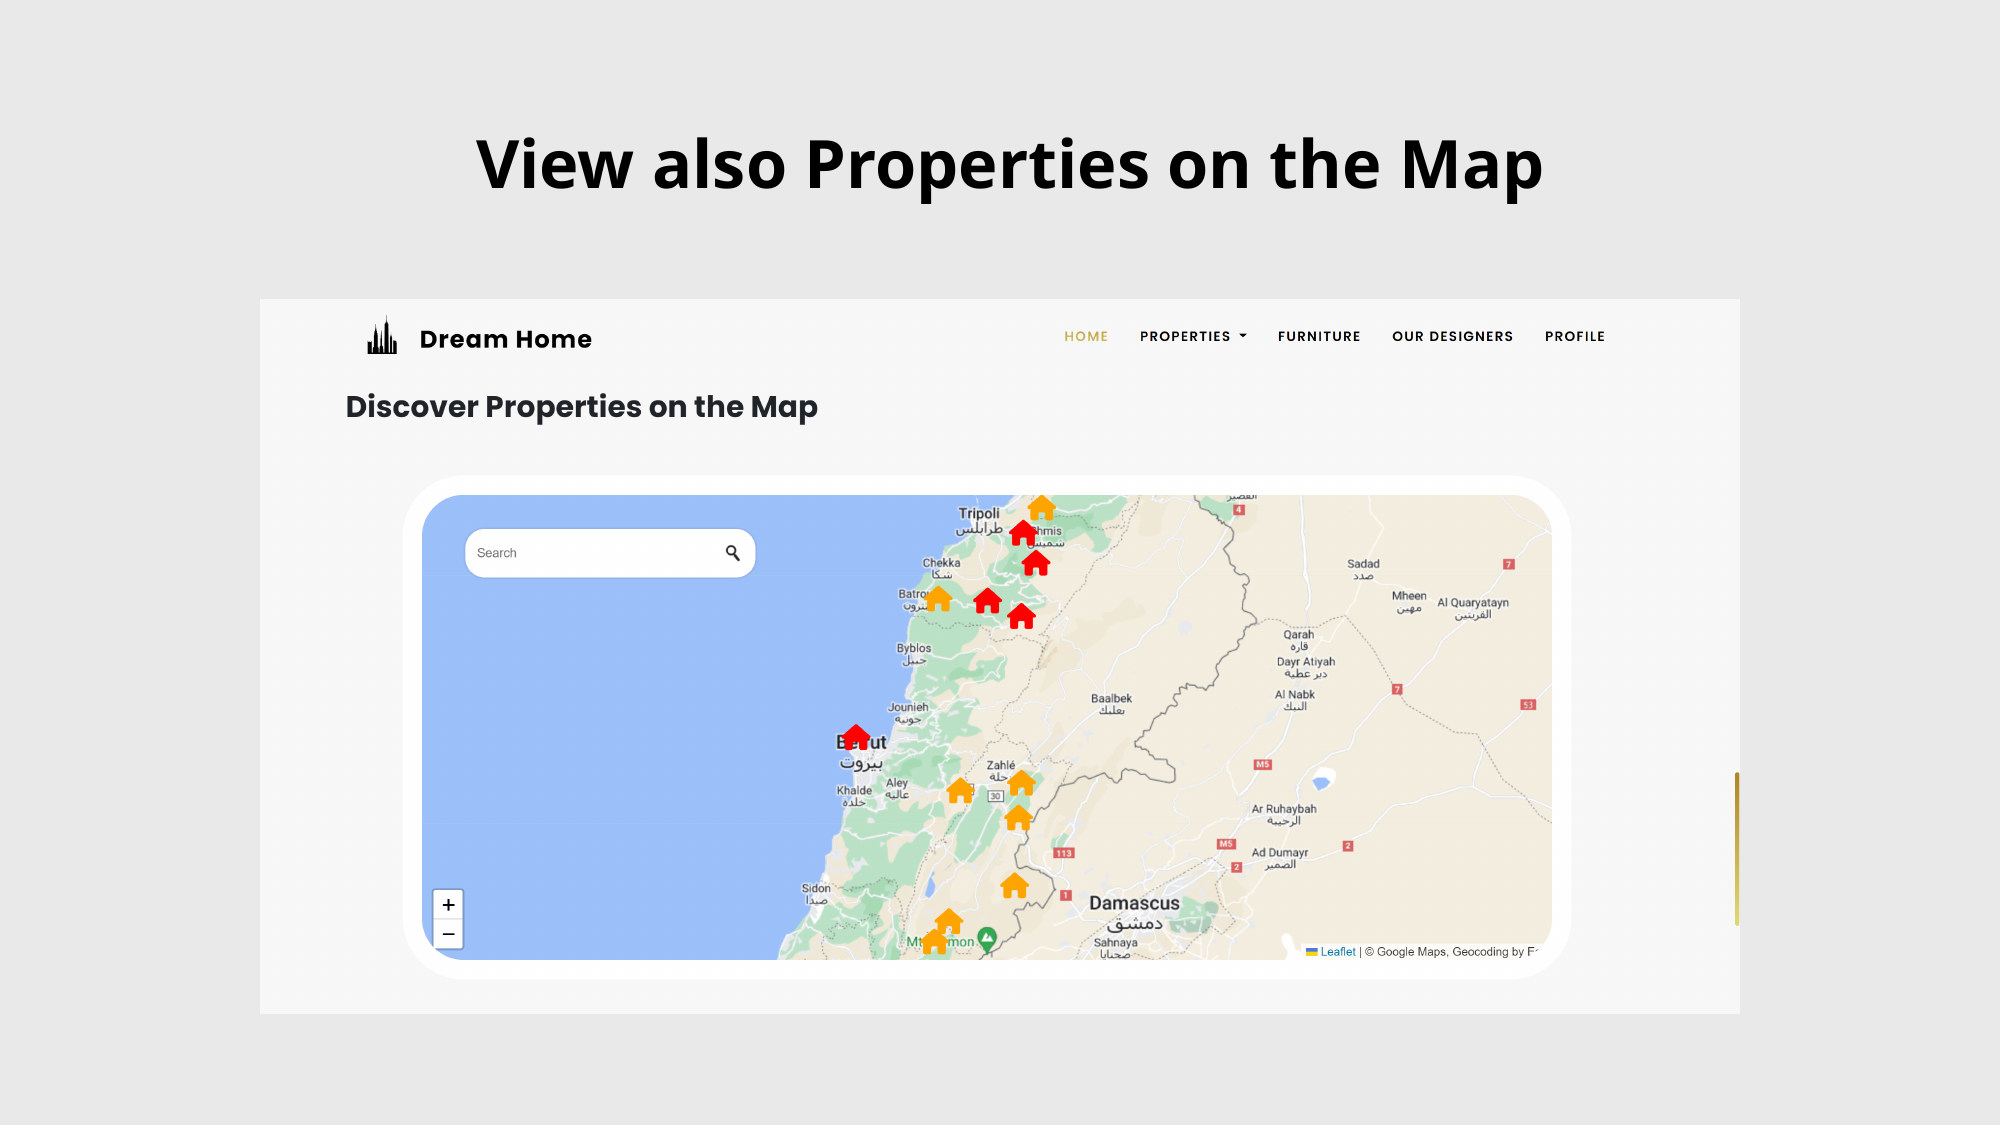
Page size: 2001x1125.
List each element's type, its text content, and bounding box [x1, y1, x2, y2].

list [260, 299, 1740, 1014]
title View also Properties on the Map [91, 105, 1931, 228]
